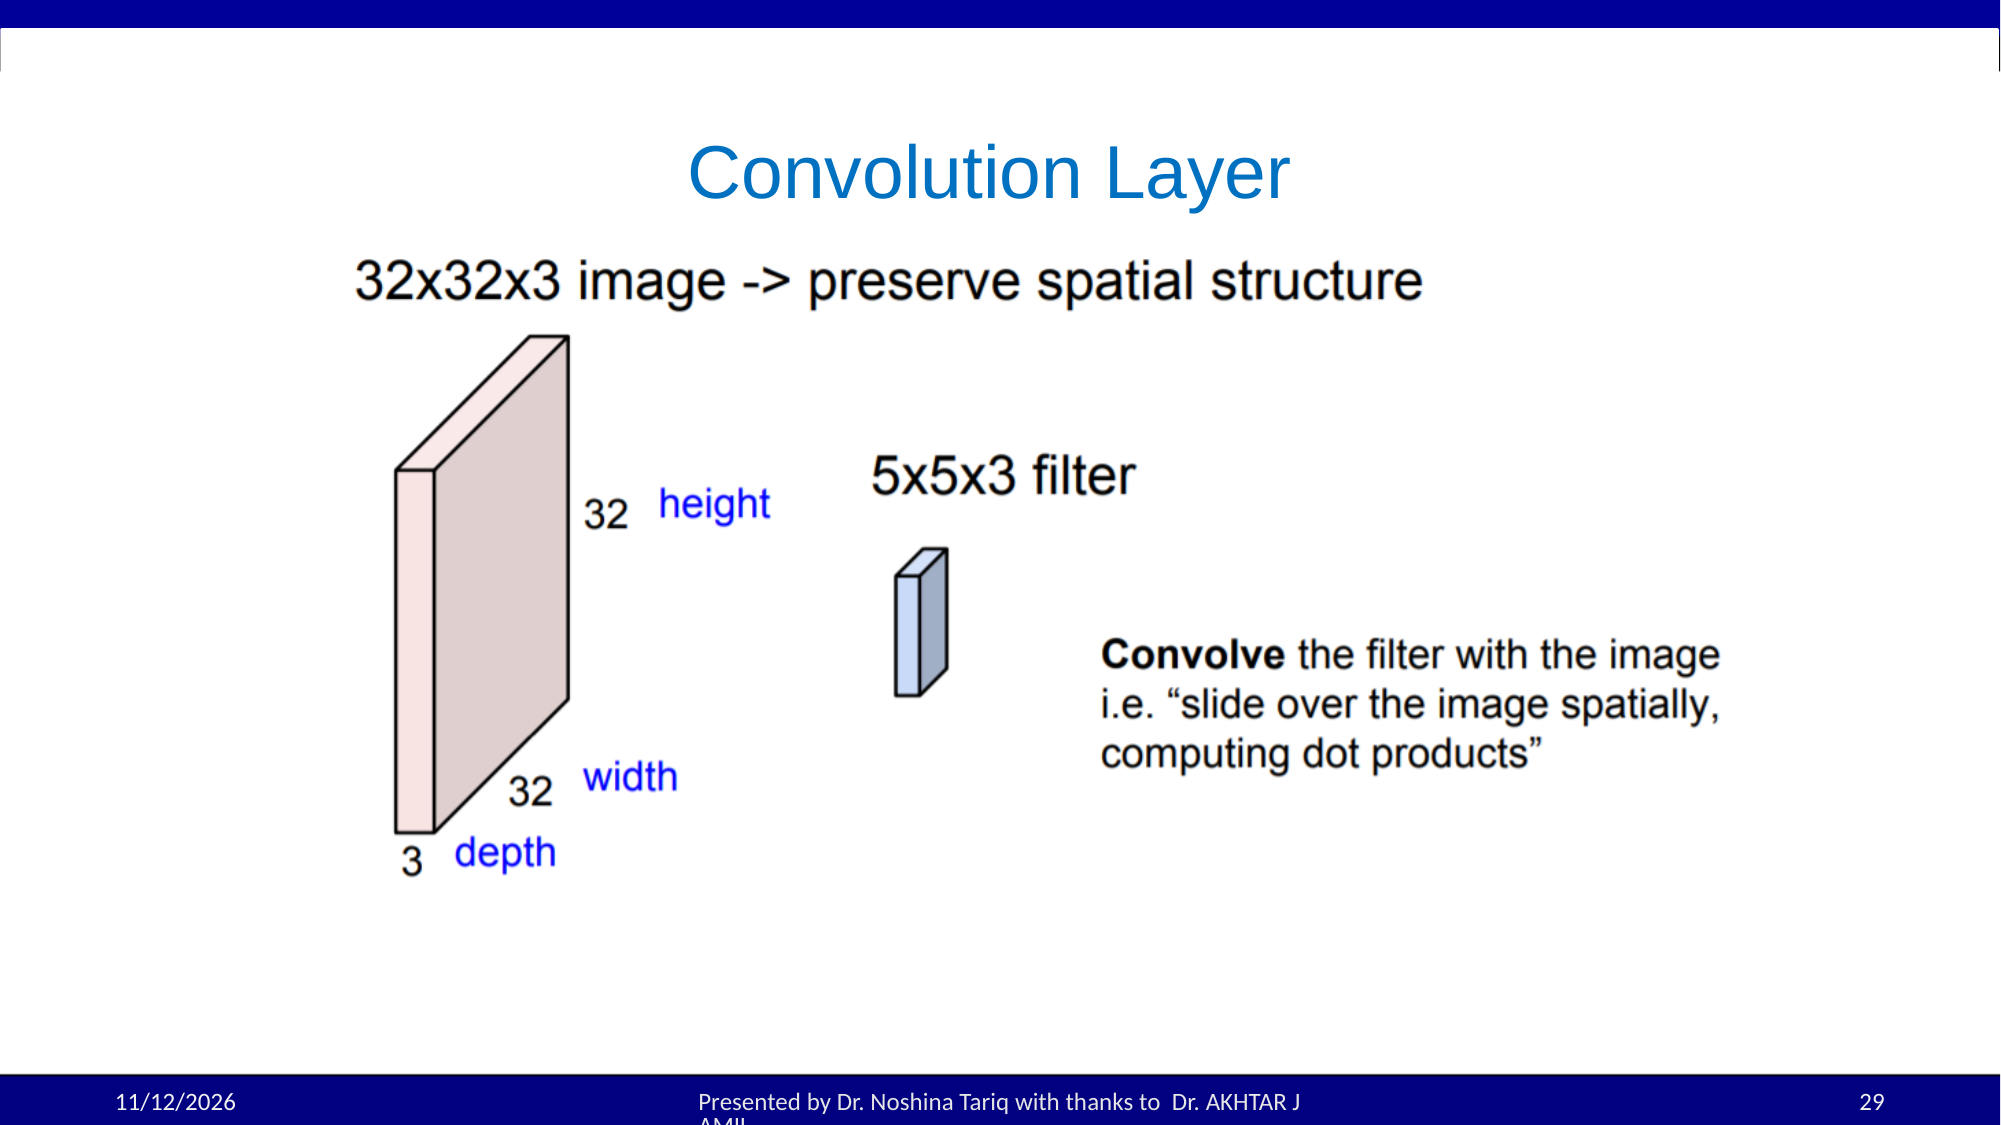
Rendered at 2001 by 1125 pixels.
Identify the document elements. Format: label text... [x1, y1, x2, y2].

slide_number 09-Oct-25 [99, 1062, 567, 1125]
picture [0, 0, 2001, 1125]
slide_number 29 [1433, 1062, 1900, 1125]
title Convolution Layer [99, 99, 1900, 238]
footer Presented by Dr. Noshina Tariq with thanks to Dr. AKHTAR JAMIL [683, 1062, 1317, 1125]
